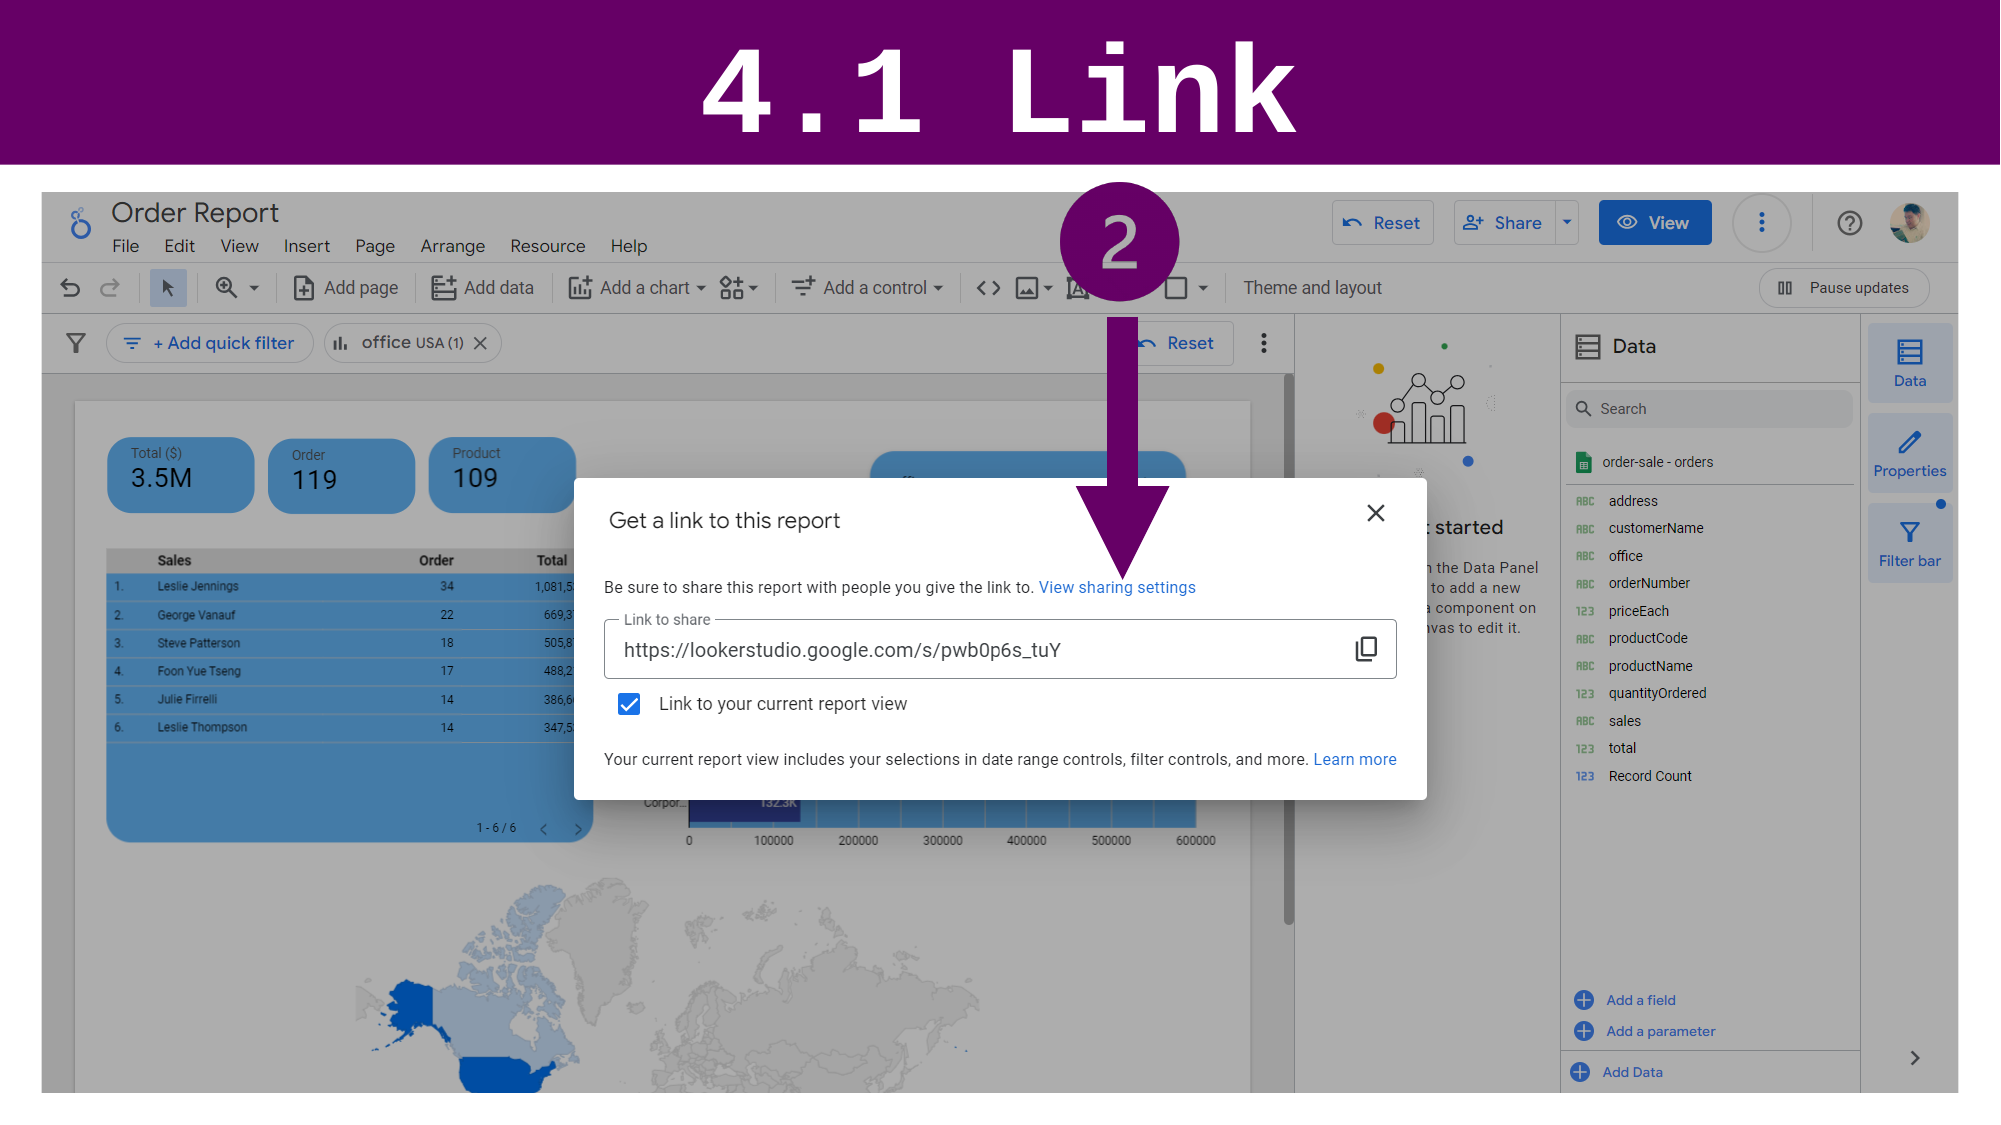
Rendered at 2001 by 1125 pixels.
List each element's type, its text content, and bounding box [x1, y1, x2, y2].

text_box 4.1 Link [0, 0, 2000, 165]
slide_number 40 [1412, 1093, 1863, 1103]
picture [41, 166, 1959, 1093]
